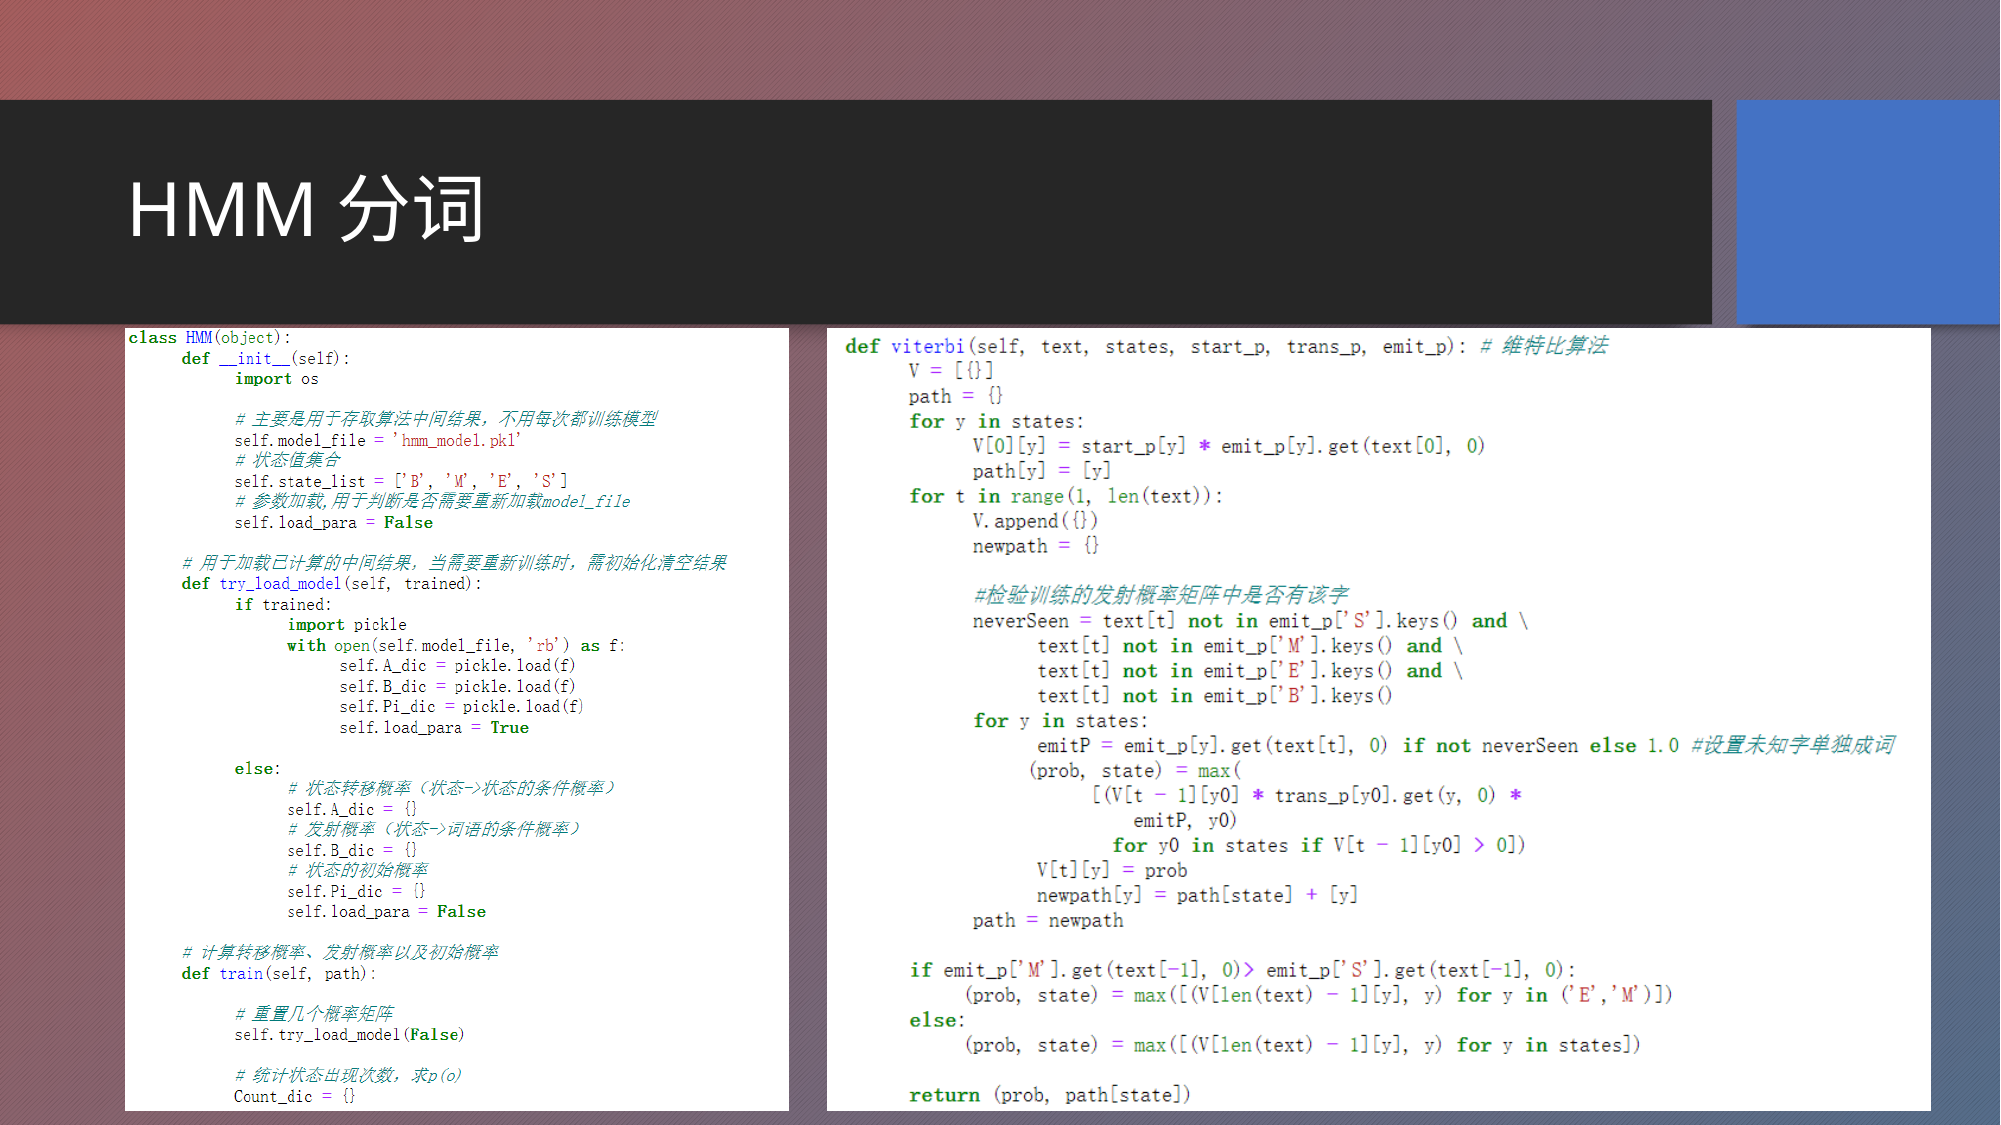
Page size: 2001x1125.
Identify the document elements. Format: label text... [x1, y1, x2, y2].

picture [0, 325, 2000, 1111]
title HMM分词 [111, 123, 1689, 301]
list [125, 328, 789, 1111]
